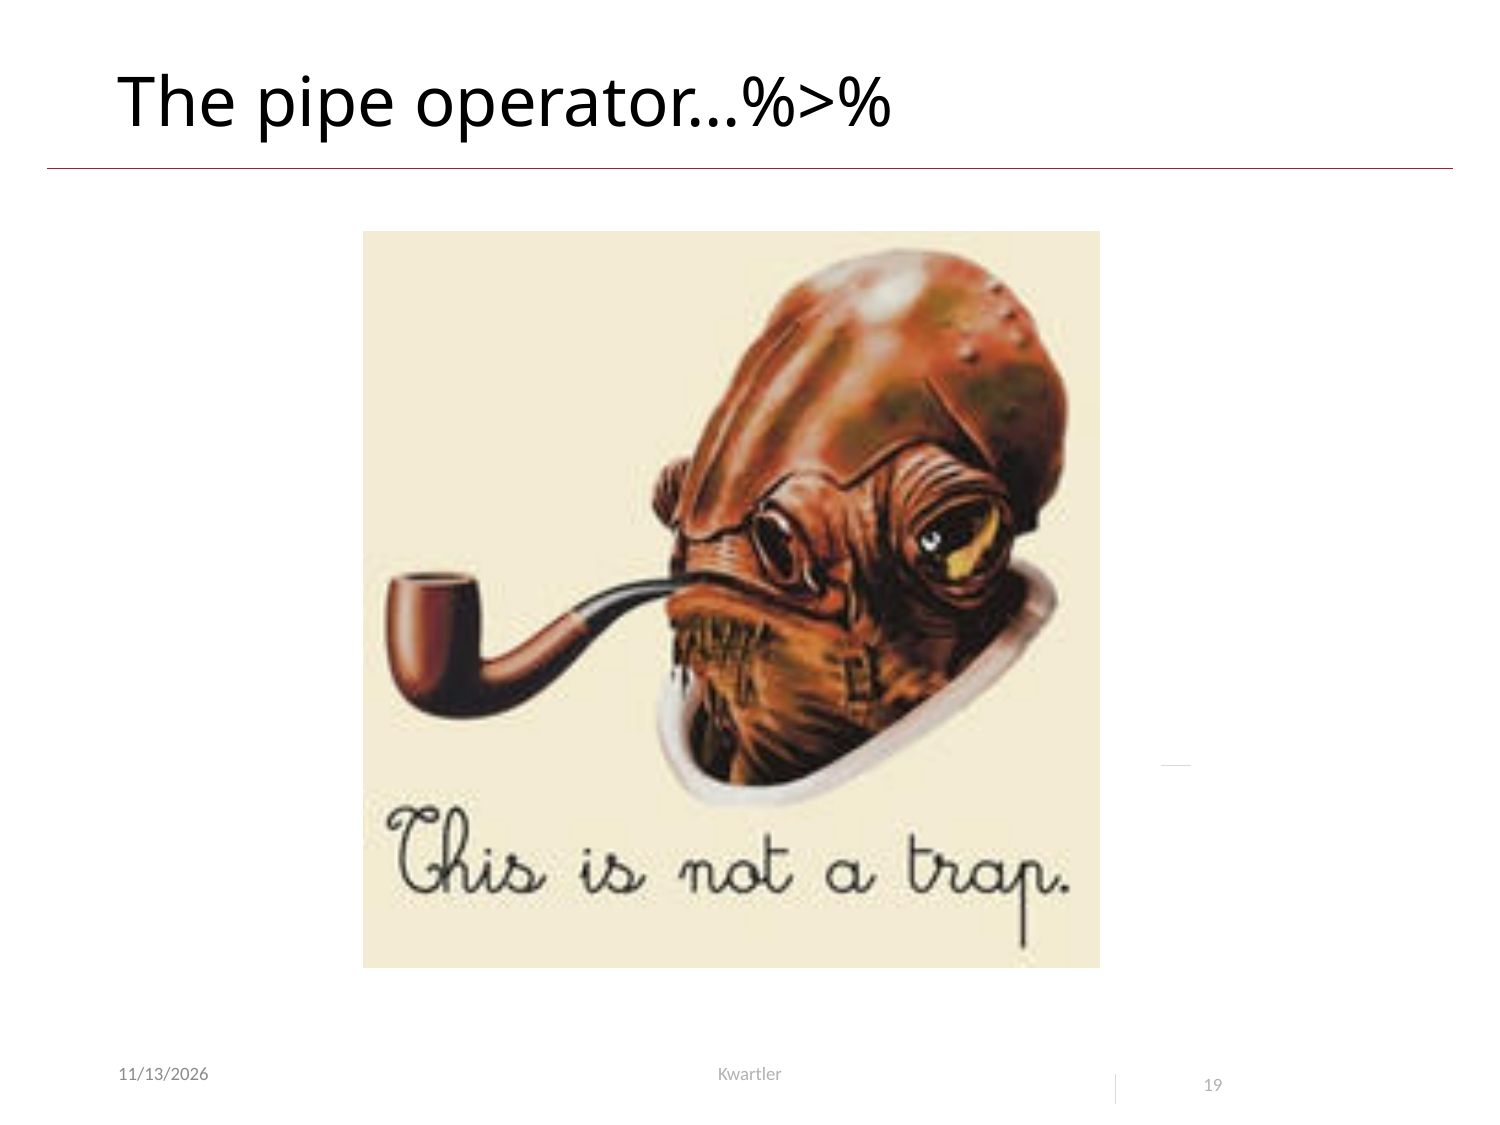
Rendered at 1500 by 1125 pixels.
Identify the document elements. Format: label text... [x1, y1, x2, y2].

slide_number 19 [1188, 1042, 1330, 1103]
footer Kwartler [496, 1042, 1004, 1103]
title The pipe operator…%>% [103, 59, 1397, 157]
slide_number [103, 1042, 441, 1103]
picture [362, 231, 1100, 968]
